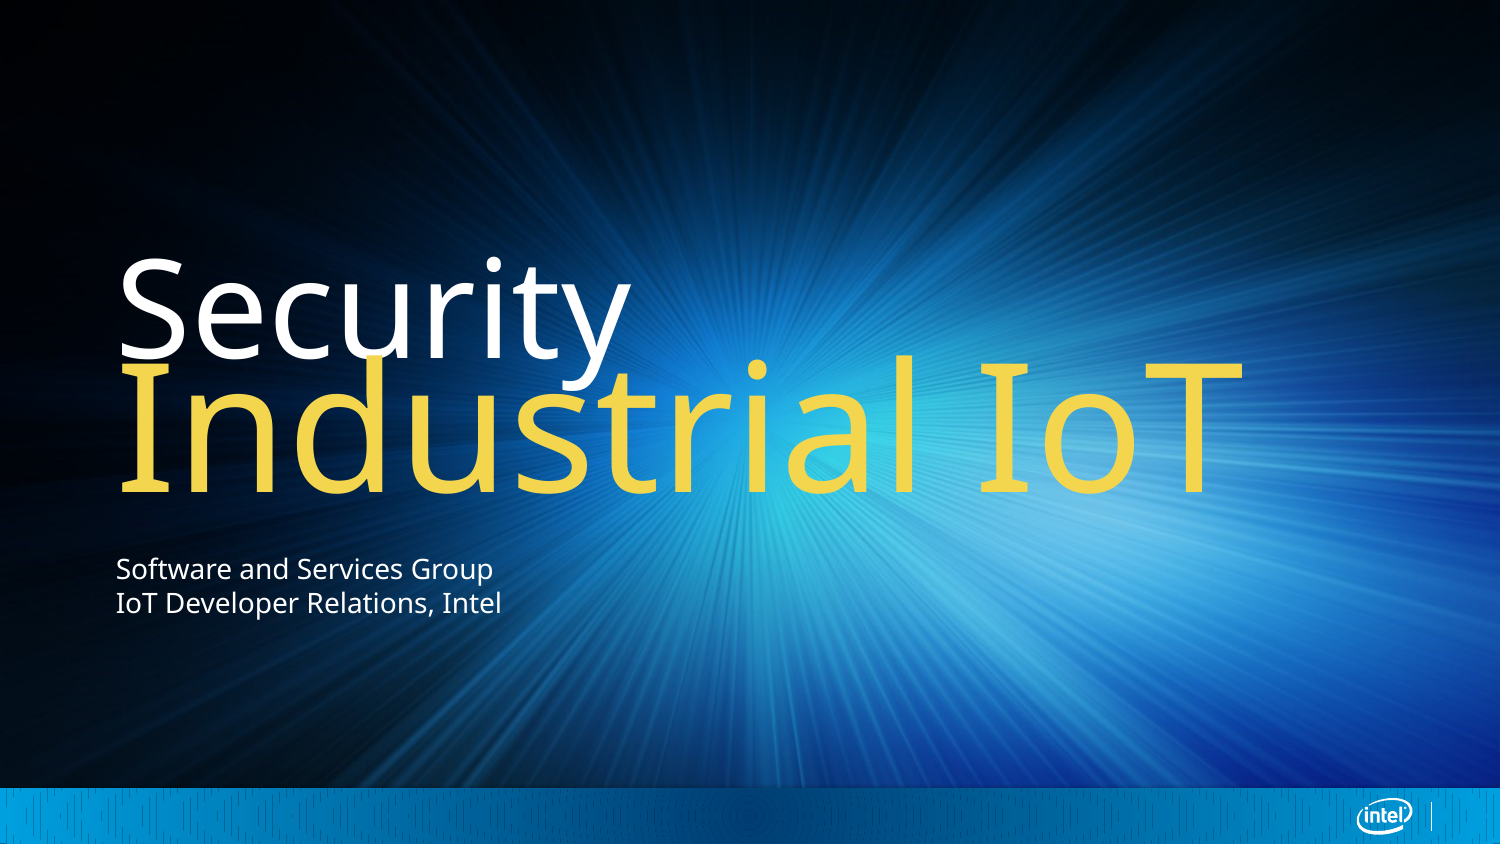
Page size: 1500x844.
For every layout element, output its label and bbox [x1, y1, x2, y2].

picture [0, 0, 1500, 788]
text_box [107, 354, 1283, 661]
